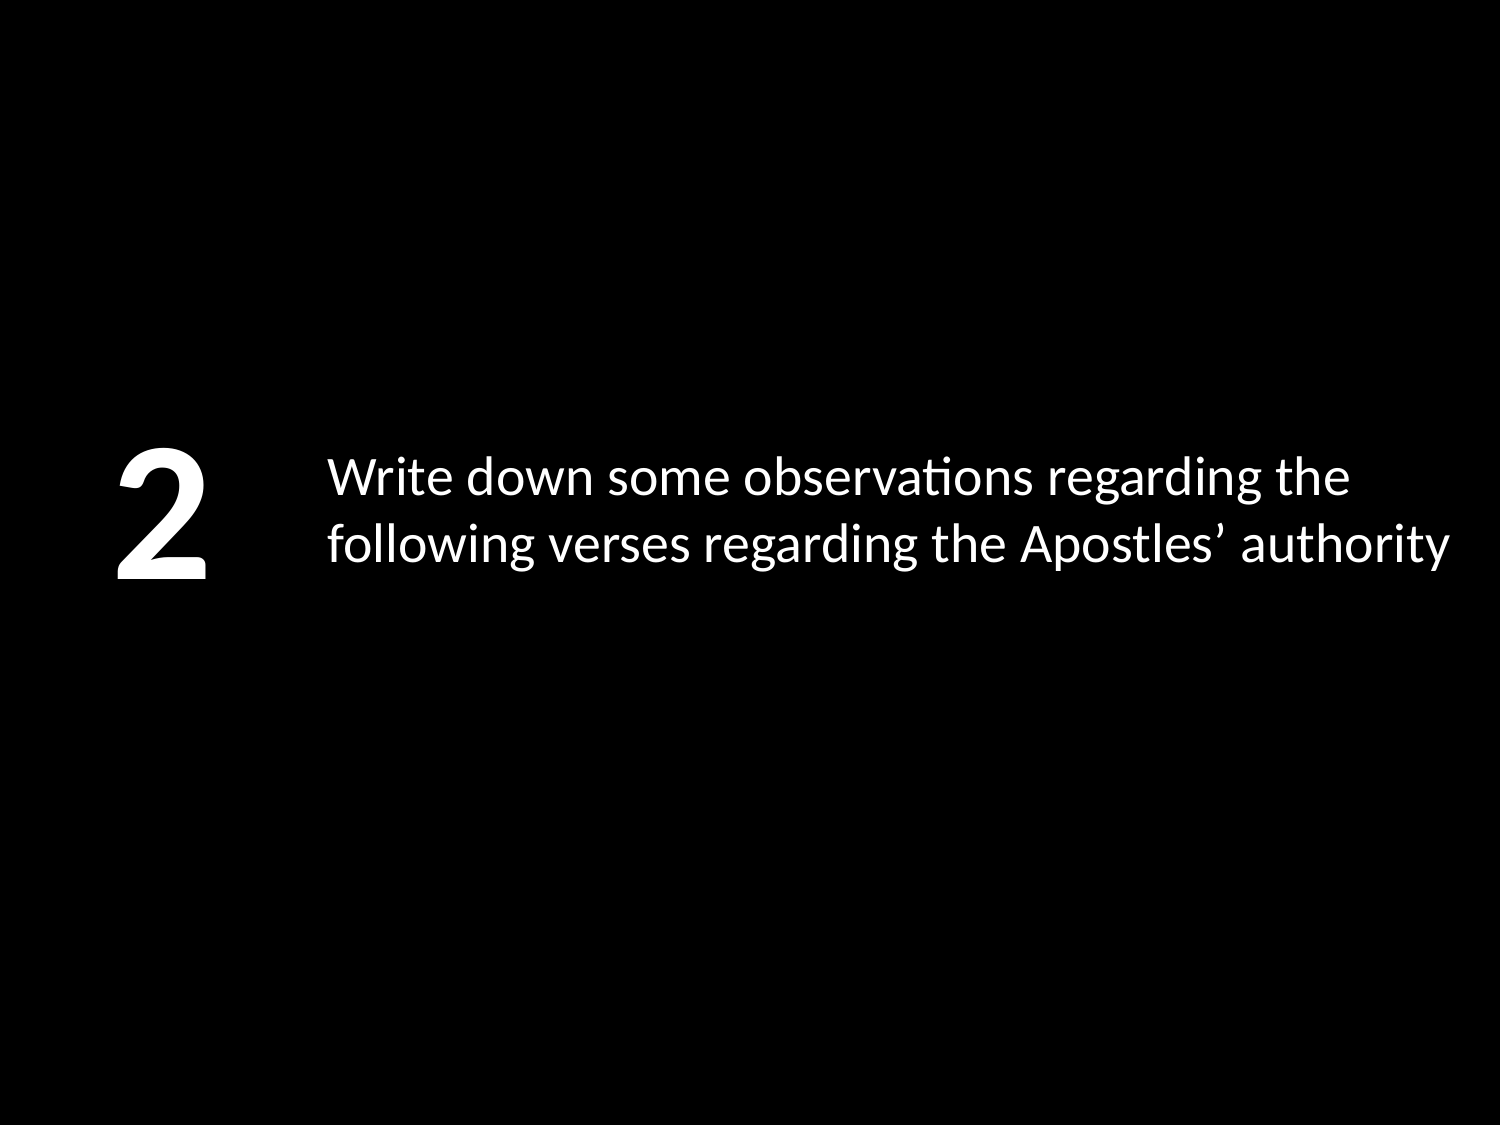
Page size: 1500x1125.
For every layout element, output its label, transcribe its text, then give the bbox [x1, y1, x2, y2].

title Write down some observations regarding the following verses regarding the Apostles’ authority [312, 412, 1500, 600]
list 2 [0, 262, 213, 738]
